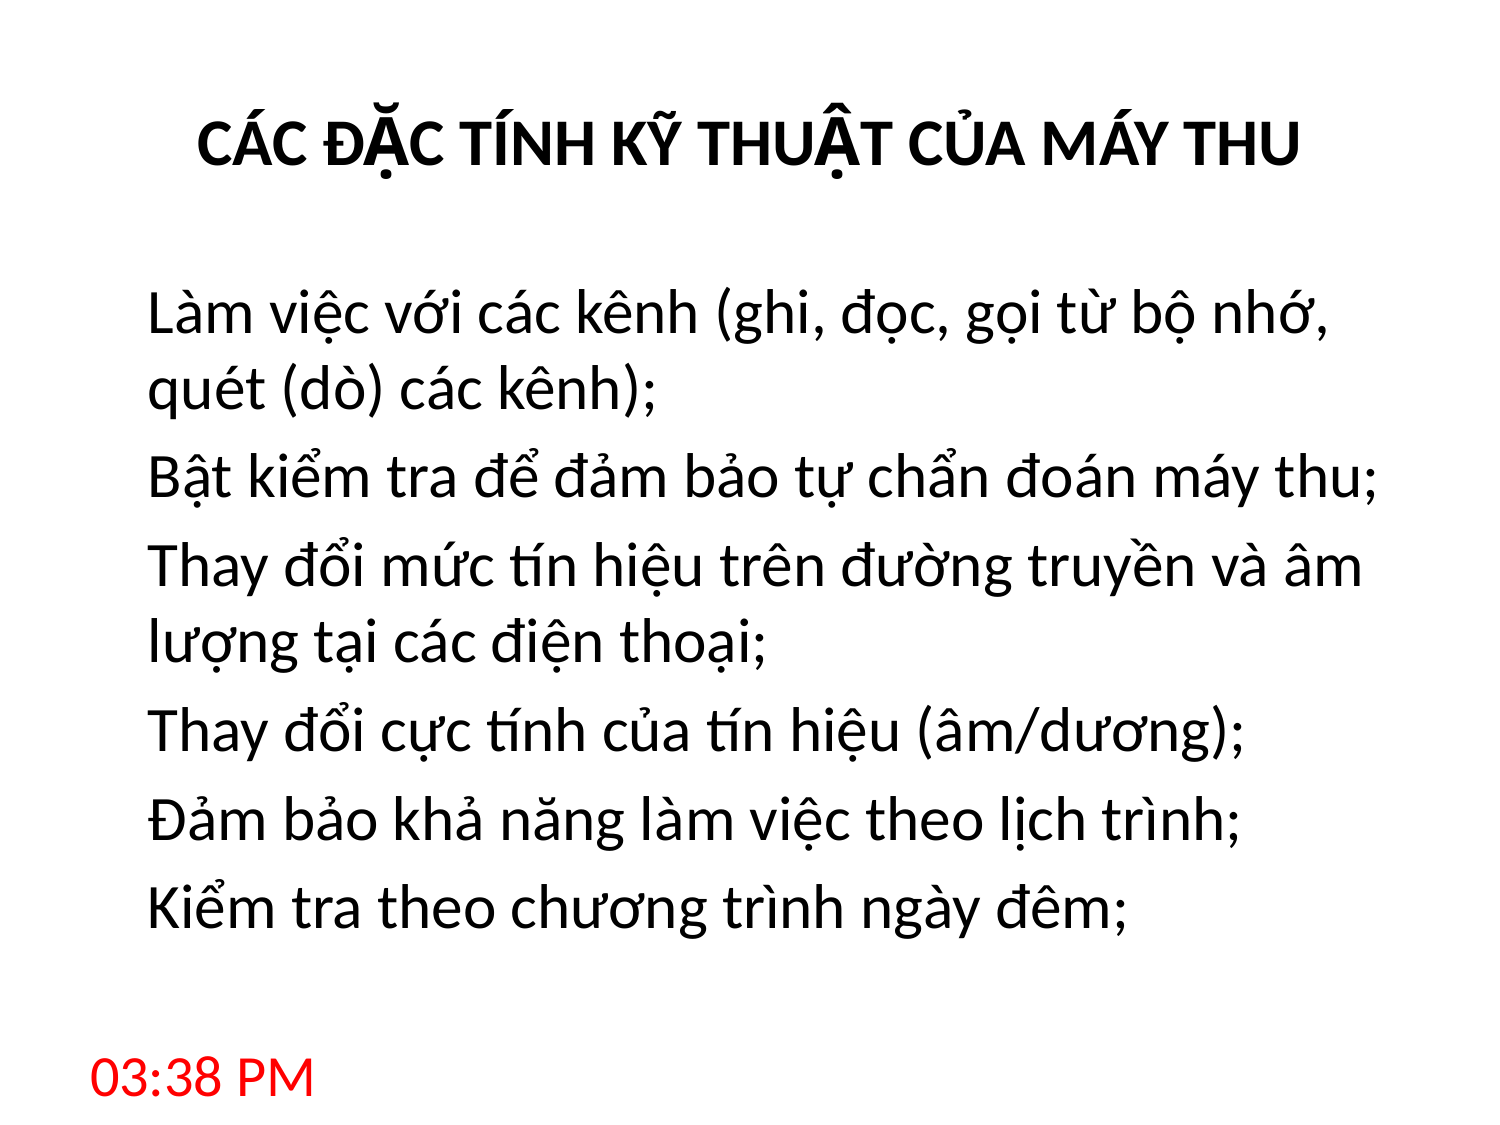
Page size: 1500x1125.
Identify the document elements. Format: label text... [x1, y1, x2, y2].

list Làm việc với các kênh (ghi, đọc, gọi từ bộ nhớ, quét (dò) các kênh); Bật kiểm tra để đảm bảo tự chẩn đoán máy thu; Thay đổi mức tín hiệu trên đường truyền và âm lượng tại các điện thoại; Thay đổi cực tính của tín hiệu (âm/dương); Đảm bảo khả năng làm việc theo lịch trình; Kiểm tra theo chương trình ngày đêm; [75, 262, 1425, 1005]
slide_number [75, 1042, 425, 1103]
title CÁC ĐẶC TÍNH KỸ THUẬT CỦA MÁY THU [75, 45, 1425, 233]
